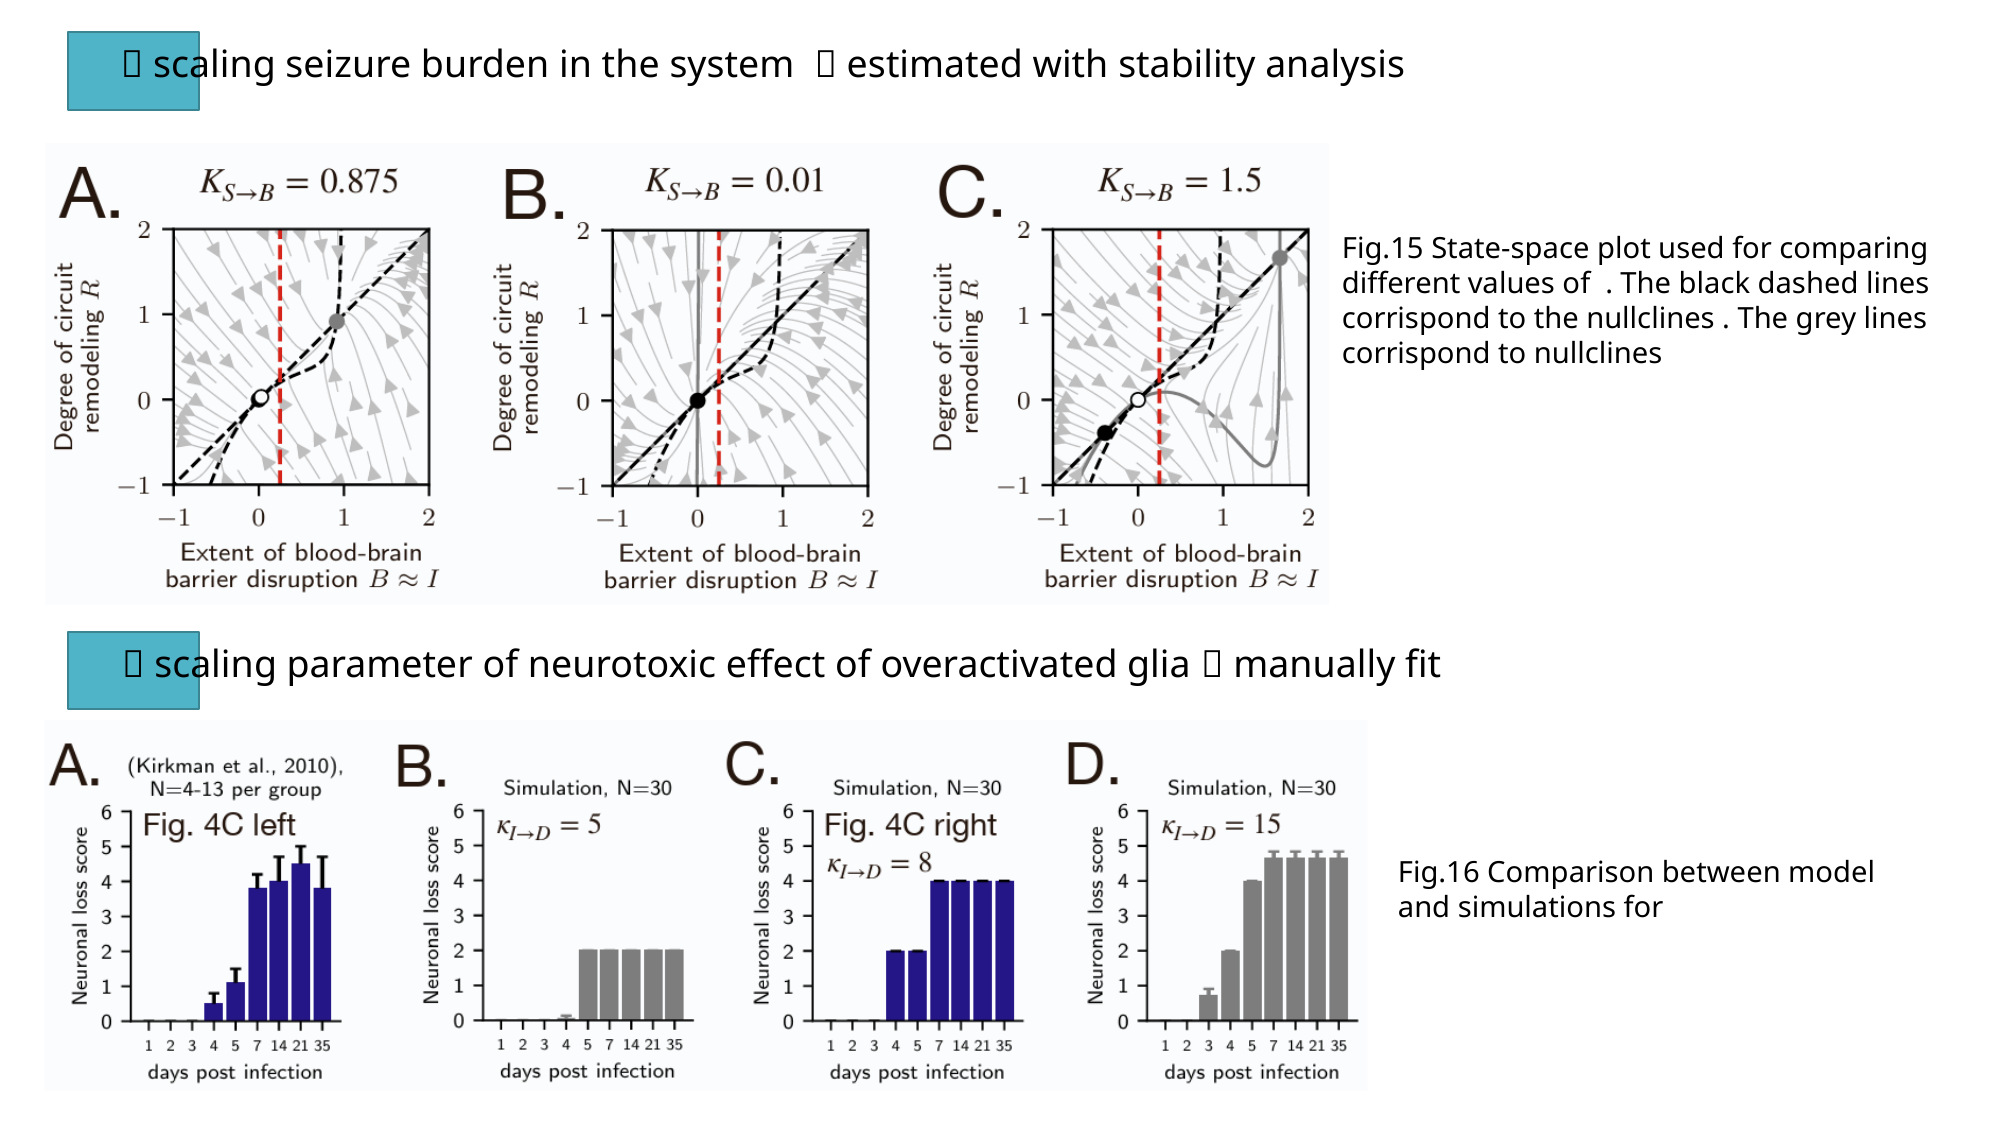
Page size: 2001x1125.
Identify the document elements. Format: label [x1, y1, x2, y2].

text_box [67, 31, 200, 111]
picture [44, 719, 1368, 1102]
picture [44, 142, 1335, 605]
text_box [67, 631, 200, 710]
